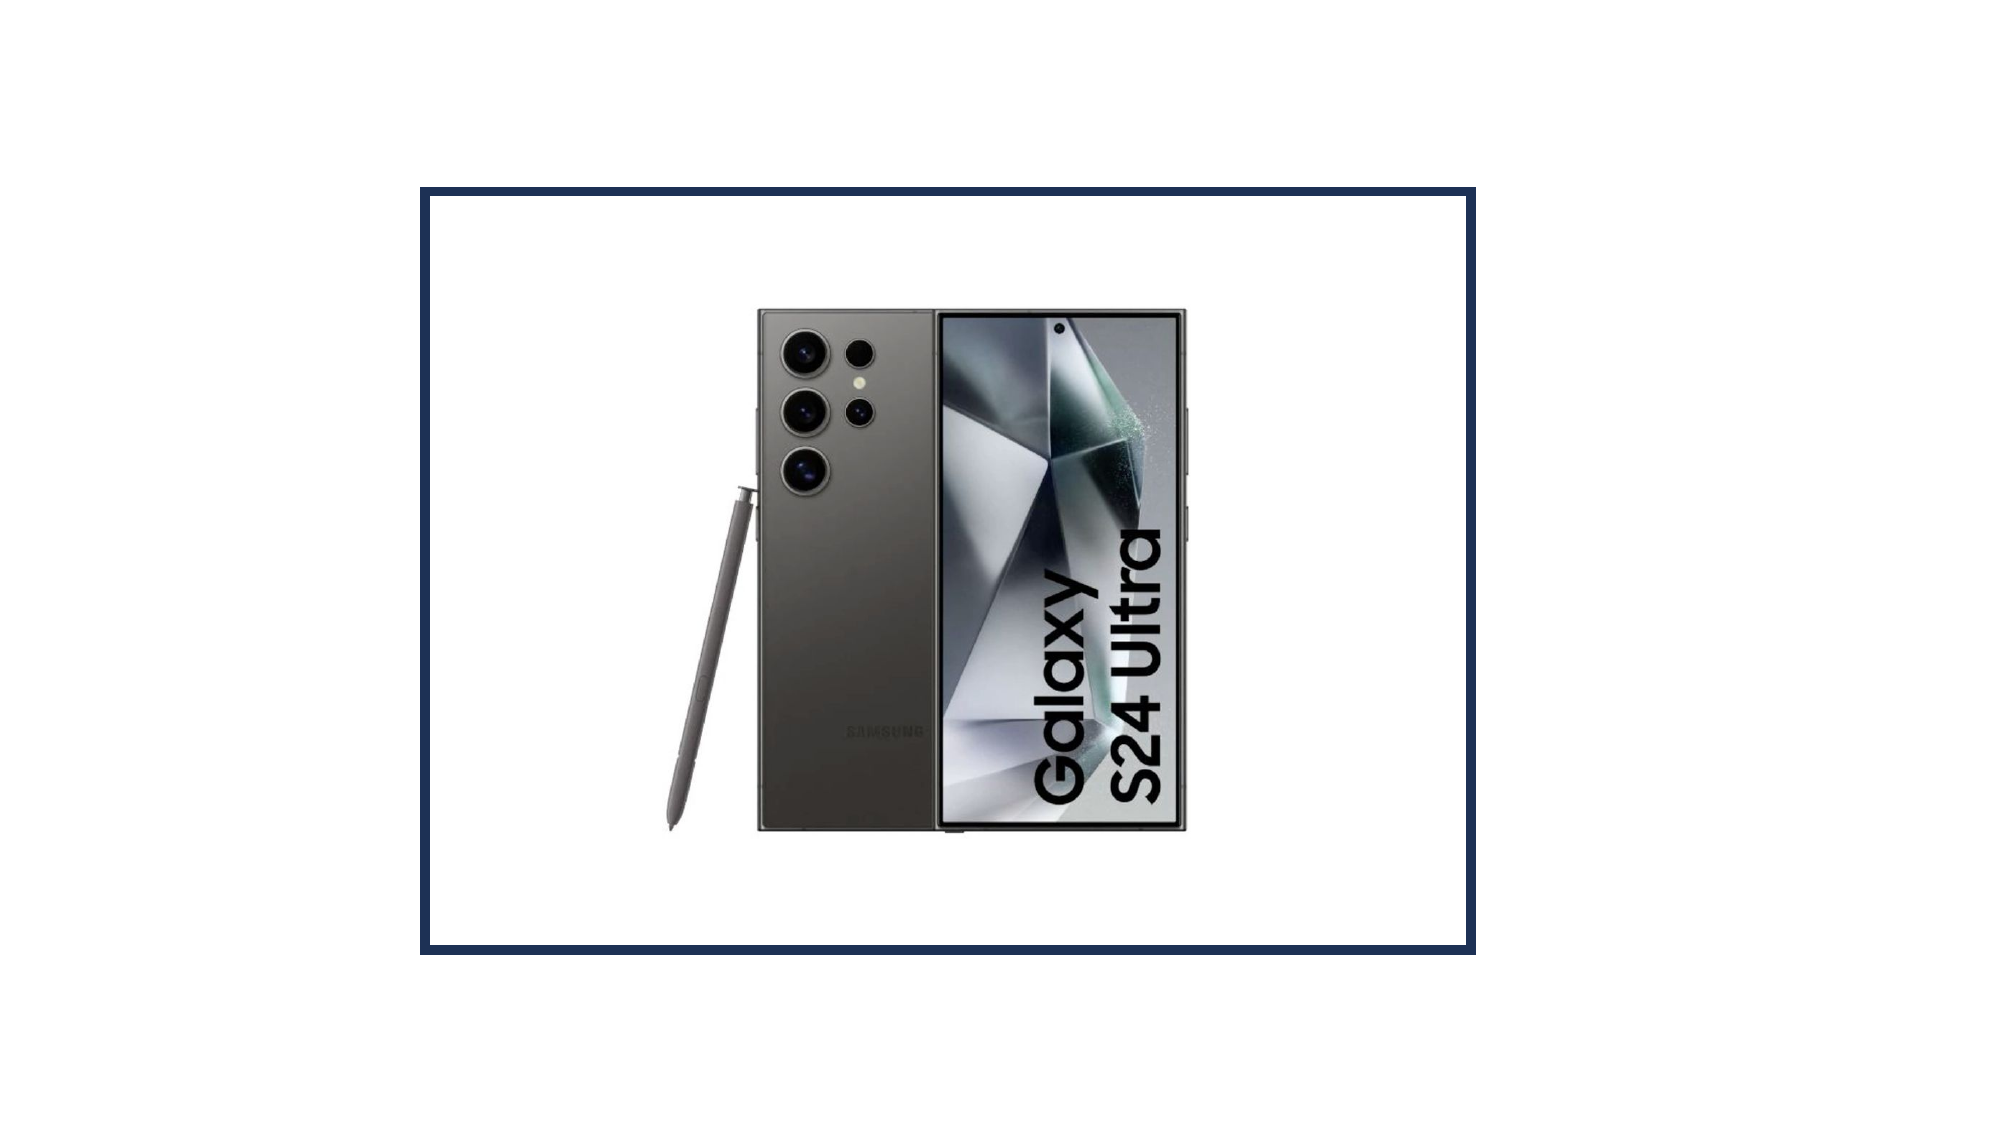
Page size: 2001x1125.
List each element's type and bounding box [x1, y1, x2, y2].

picture [662, 303, 1191, 839]
text_box [424, 191, 1472, 951]
